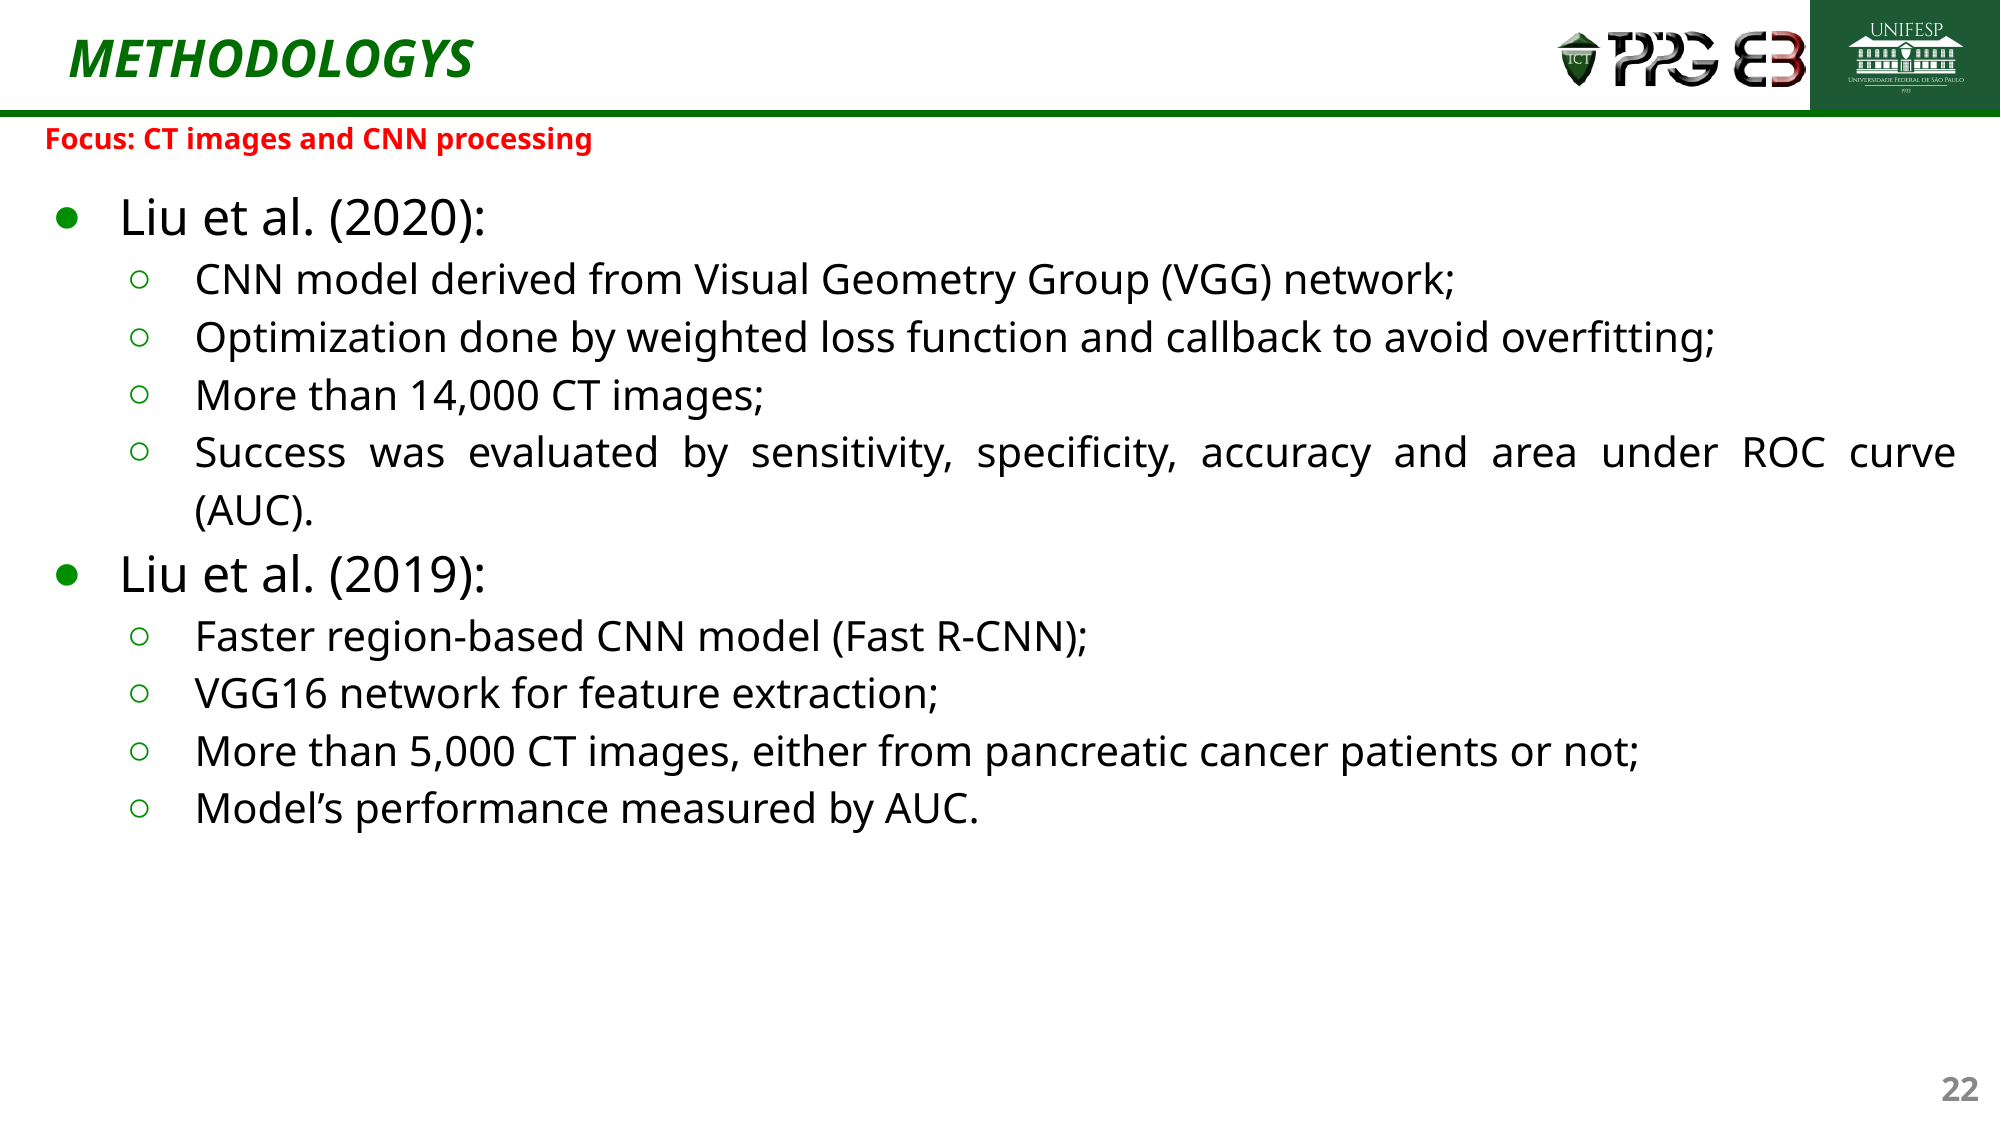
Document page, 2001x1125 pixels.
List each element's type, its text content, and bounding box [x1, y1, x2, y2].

text_box METHODOLOGYS [53, 18, 1548, 96]
text_box Focus: CT images and CNN processing Liu et al. (2020): CNN model derived from Visual Geometry Group (VGG) network; Optimization done by weighted loss function and callback to avoid overfitting; More than 14,000 CT images; Success was evaluated by sensitivity, specificity, accuracy and area under ROC curve (AUC). Liu et al. (2019): Faster region-based CNN model (Fast R-CNN); VGG16 network for feature extraction; More than 5,000 CT images, either from pancreatic cancer patients or not; Model’s performance measured by AUC. [29, 125, 1973, 840]
slide_number ‹#› [1544, 1060, 1995, 1121]
picture [1809, 0, 2000, 113]
picture [1554, 27, 1808, 90]
